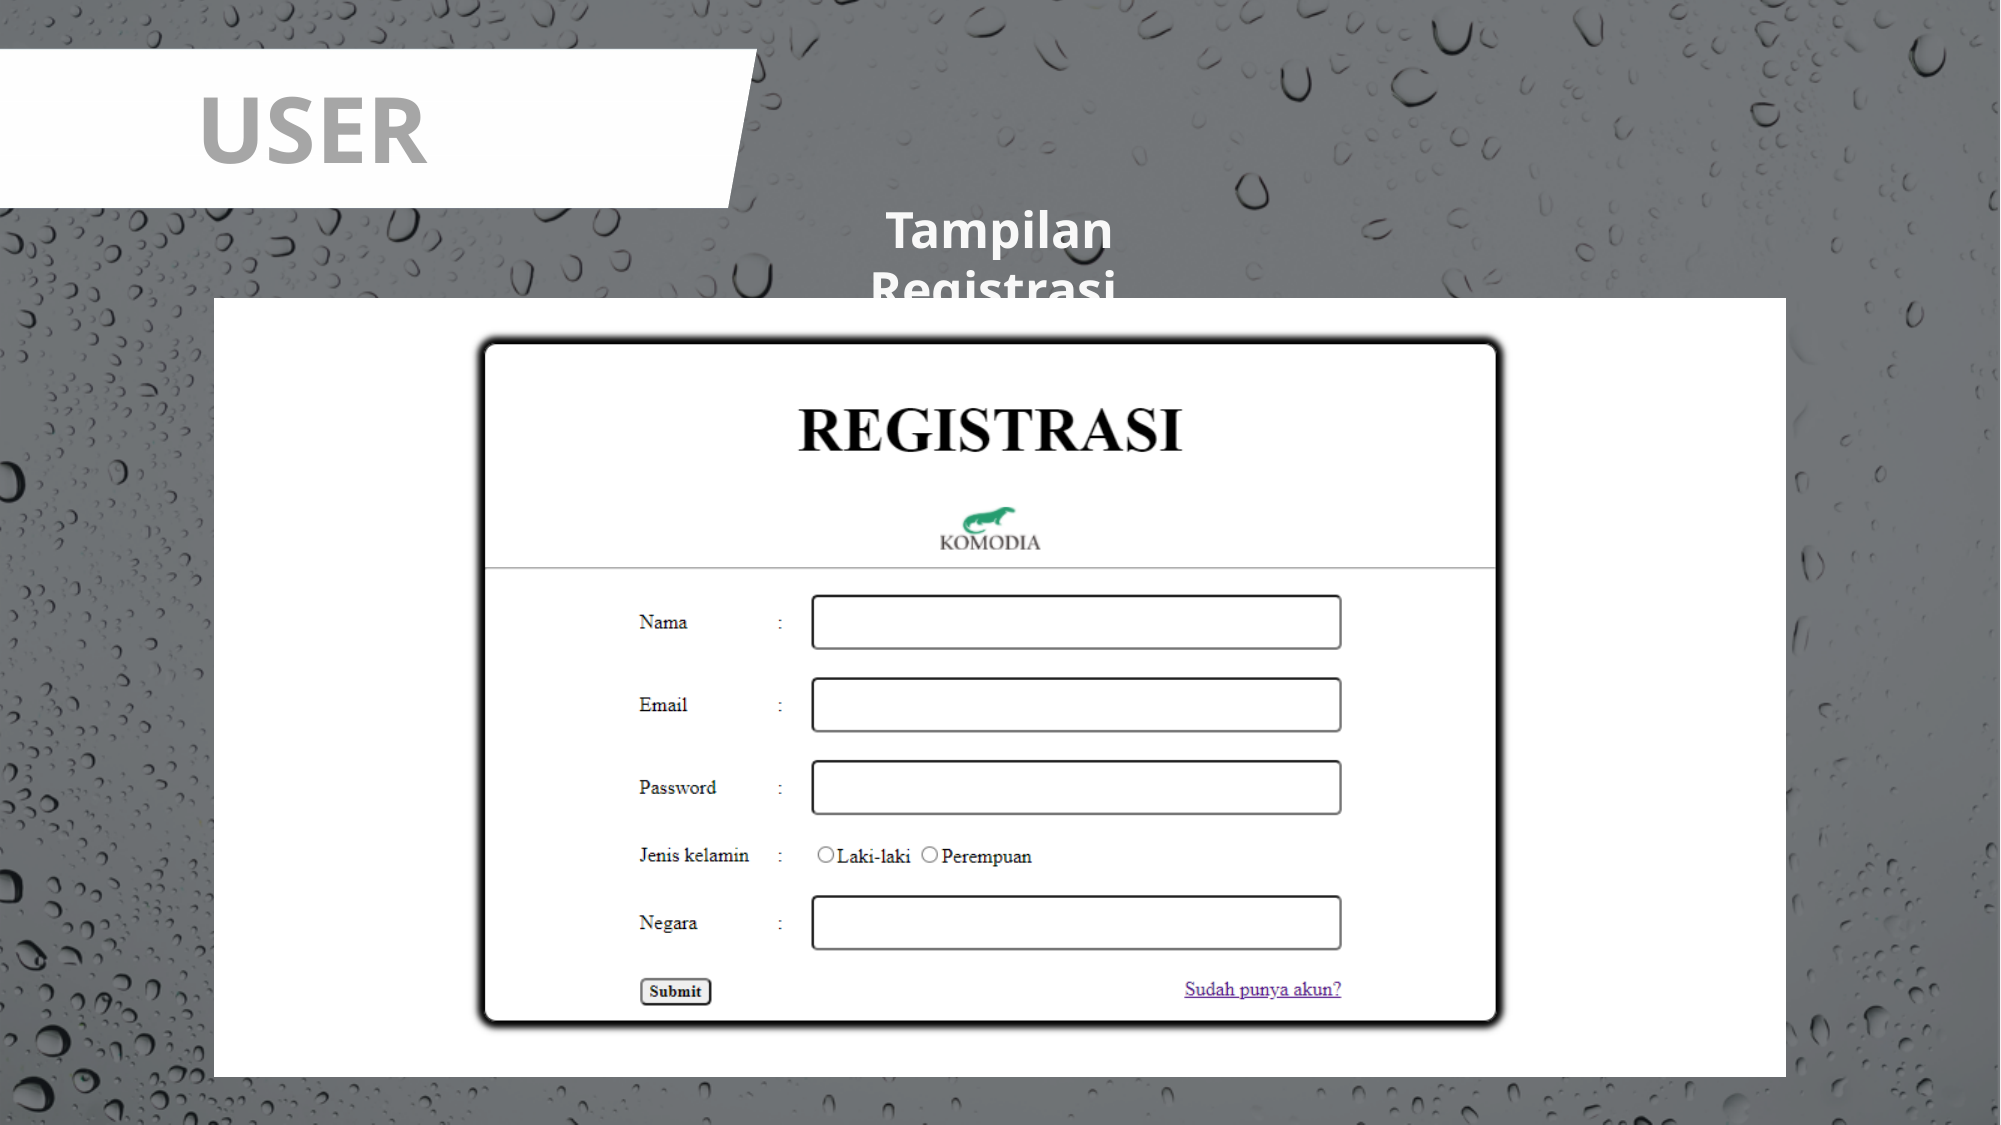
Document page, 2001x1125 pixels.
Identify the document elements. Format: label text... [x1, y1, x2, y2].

text_box Tampilan Registrasi [753, 190, 1247, 298]
picture [0, 0, 2001, 1125]
